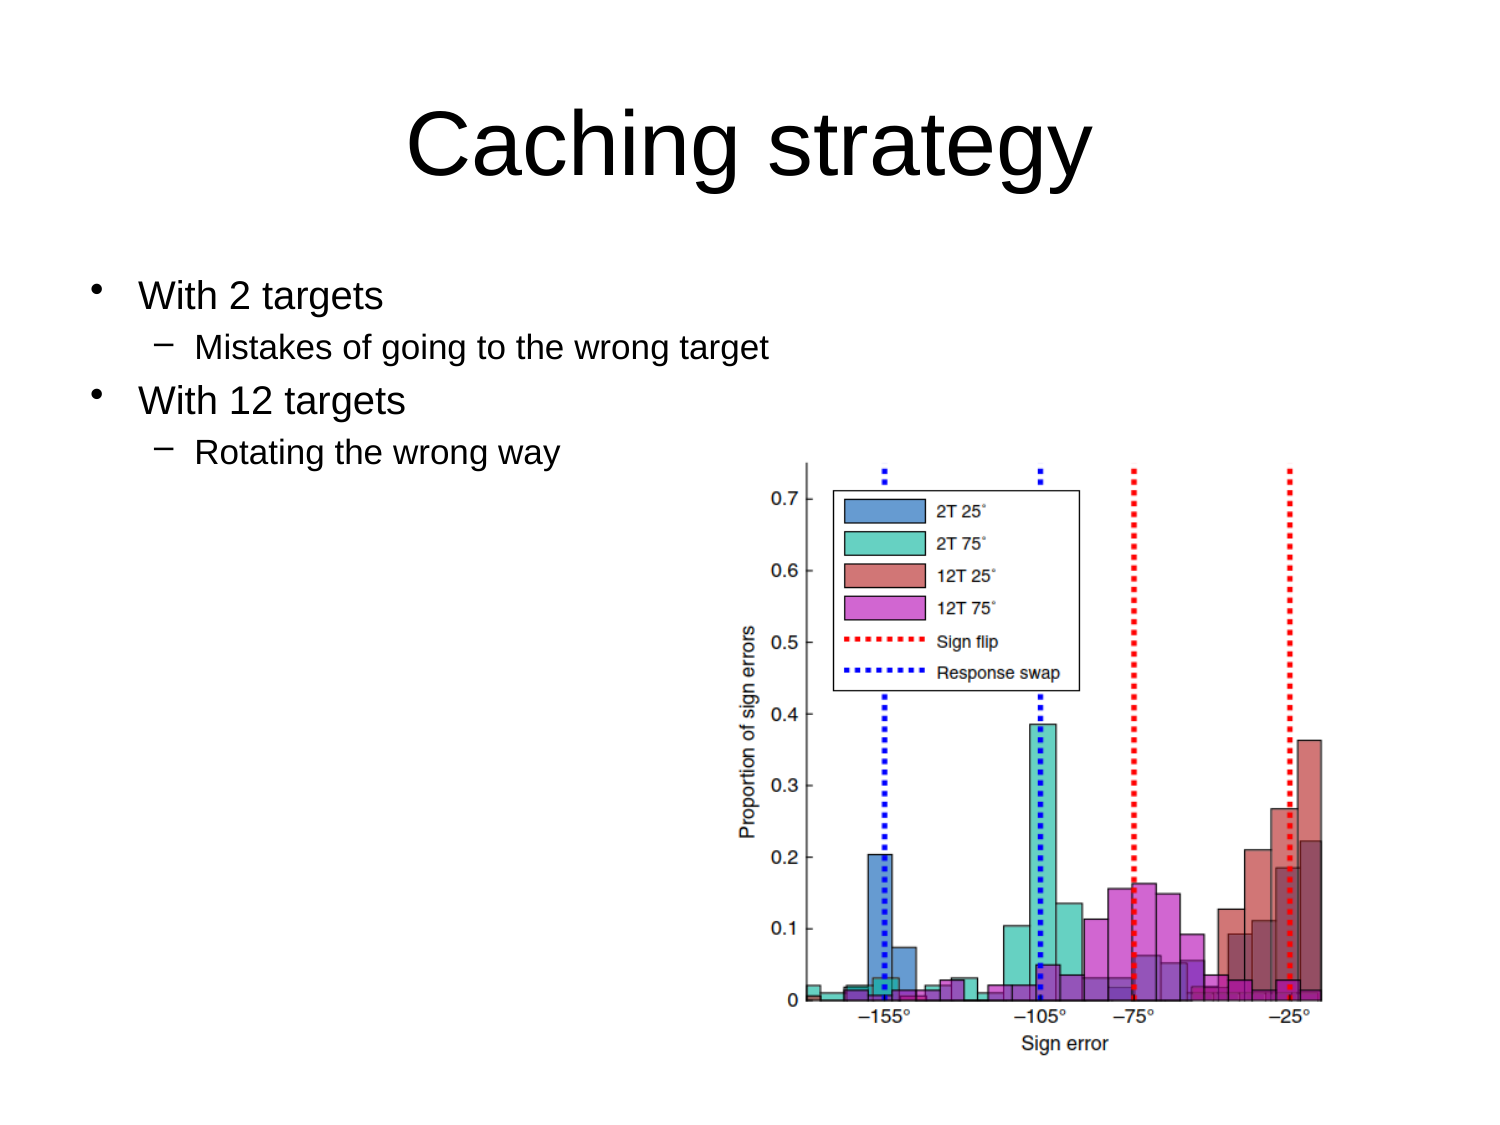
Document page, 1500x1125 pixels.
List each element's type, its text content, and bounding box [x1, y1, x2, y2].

list With 2 targets Mistakes of going to the wrong target With 12 targets Rotating the wrong way [75, 262, 1425, 480]
picture [678, 443, 1341, 1065]
title Caching strategy [75, 45, 1425, 233]
